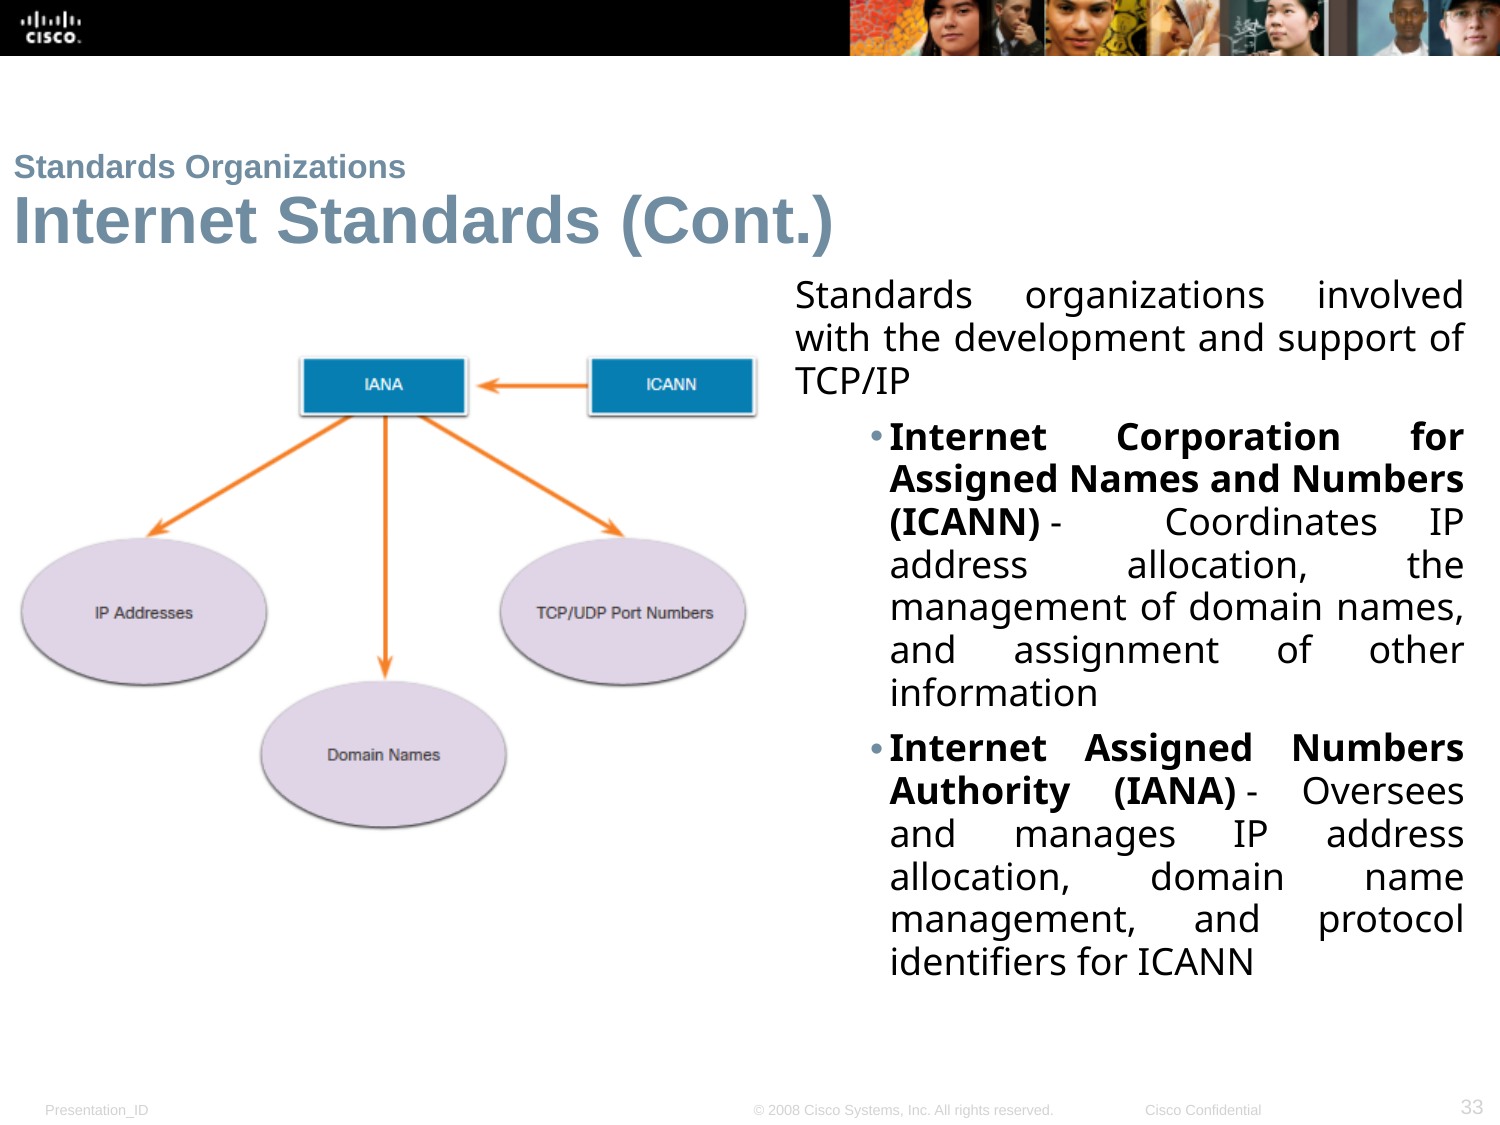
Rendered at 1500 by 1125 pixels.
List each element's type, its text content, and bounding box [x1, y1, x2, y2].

title Standards Organizations Internet Standards (Cont.) [0, 140, 1469, 265]
picture [0, 349, 783, 840]
picture [0, 0, 1500, 56]
list Standards organizations involved with the development and support of TCP/IP Internet Corporation for Assigned Names and Numbers (ICANN) - Coordinates IP address allocation, the management of domain names, and assignment of other information Internet Assigned Numbers Authority (IANA) - Oversees and manages IP address allocation, domain name management, and protocol identifiers for ICANN [781, 267, 1479, 871]
